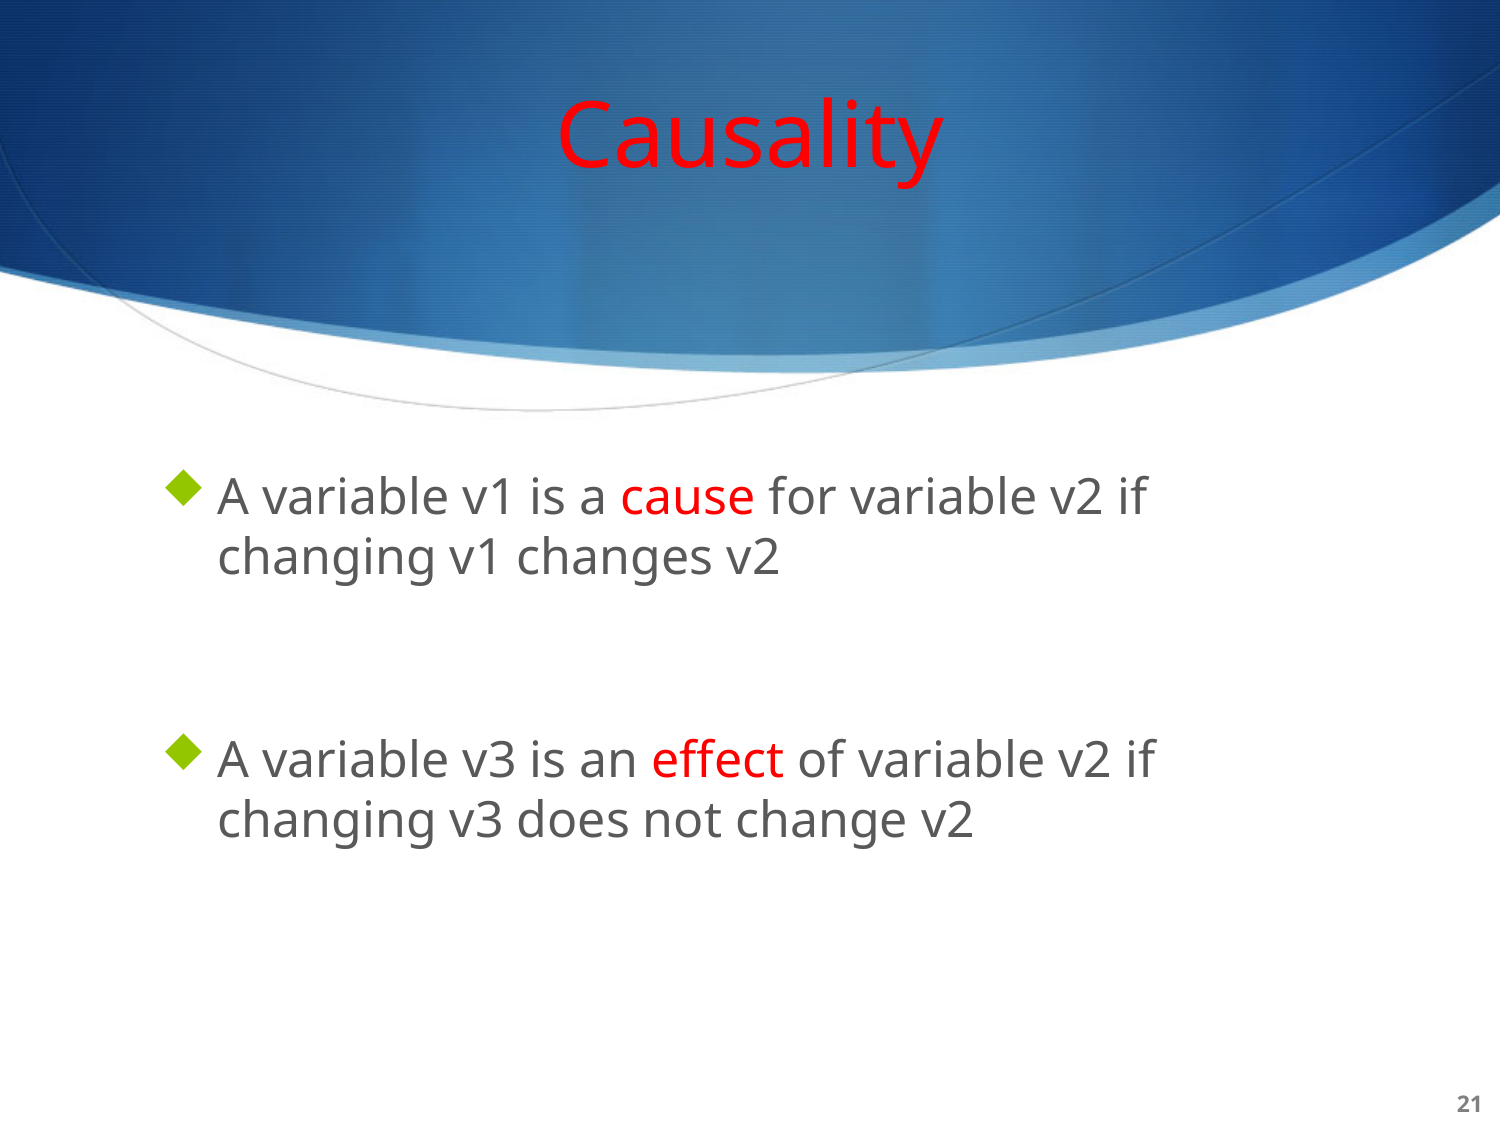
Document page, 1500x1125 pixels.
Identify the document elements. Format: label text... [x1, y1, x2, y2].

list A variable v1 is a cause for variable v2 if changing v1 changes v2 A variable v3 is an effect of variable v2 if changing v3 does not change v2 [146, 456, 1379, 1076]
picture [0, 0, 1500, 1125]
slide_number 21 [1426, 1075, 1500, 1125]
title Causality [75, 37, 1425, 225]
